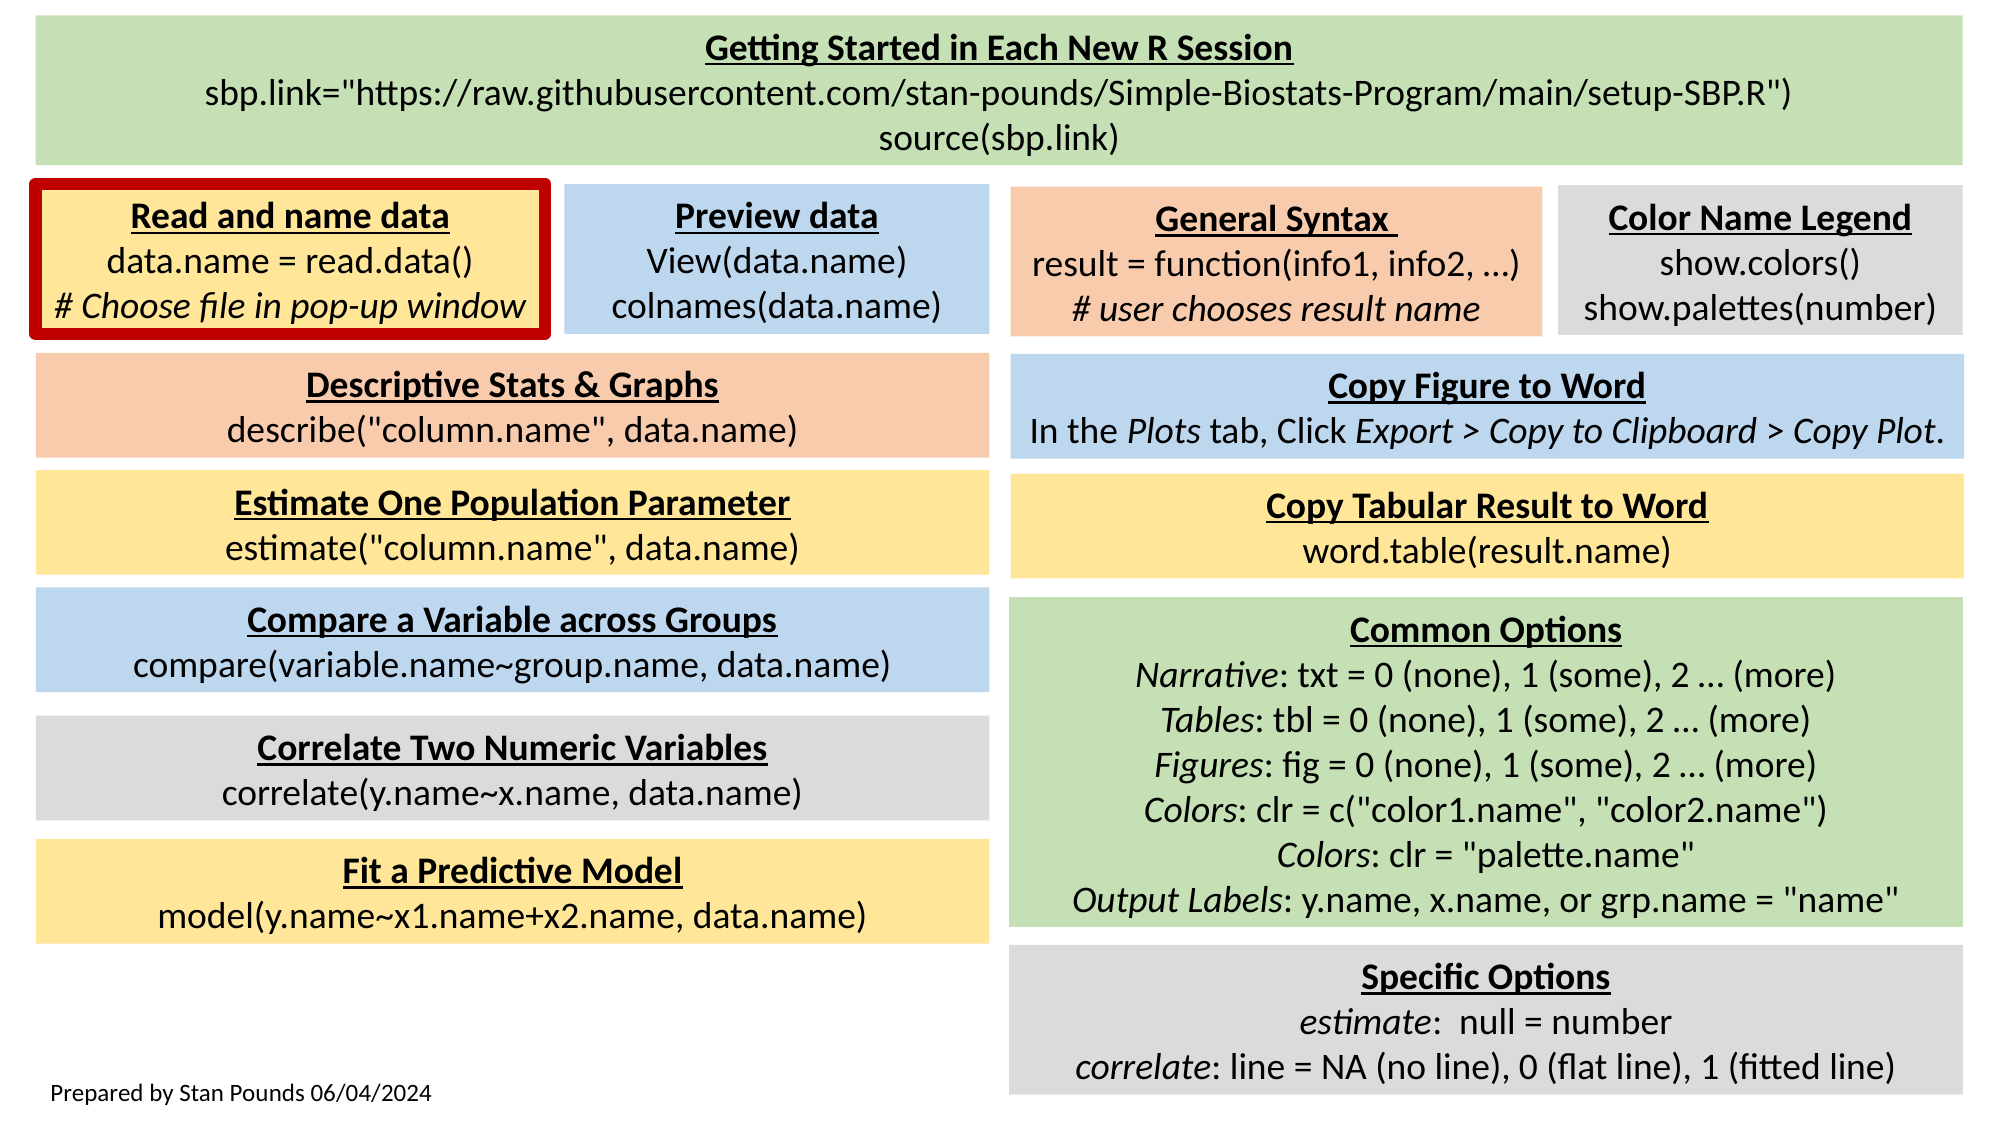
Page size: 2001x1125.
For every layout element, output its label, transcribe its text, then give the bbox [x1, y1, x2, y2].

text_box Color Name Legend show.colors() show.palettes(number) [1558, 185, 1963, 335]
text_box Copy Figure to Word In the Plots tab, Click Export > Copy to Clipboard > Copy Plot. [1010, 353, 1965, 459]
text_box Getting Started in Each New R Session sbp.link="https://raw.githubusercontent.com/stan-pounds/Simple-Biostats-Program/main/setup-SBP.R") source(sbp.link) [35, 15, 1963, 166]
text_box Specific Options estimate: null = number correlate: line = NA (no line), 0 (flat line), 1 (fitted line) [1009, 944, 1963, 1095]
text_box Preview data View(data.name) colnames(data.name) [564, 184, 990, 334]
text_box Correlate Two Numeric Variables correlate(y.name~x.name, data.name) [35, 715, 990, 821]
text_box Common Options Narrative: txt = 0 (none), 1 (some), 2 … (more) Tables: tbl = 0 (none), 1 (some), 2 … (more) Figures: fig = 0 (none), 1 (some), 2 … (more) Colors: clr = c("color1.name", "color2.name") Colors: clr = "palette.name" Output Labels: y.name, x.name, or grp.name = "name" [1009, 597, 1963, 927]
text_box Descriptive Stats & Graphs describe("column.name", data.name) [35, 352, 990, 458]
text_box Read and name data data.name = read.data() # Choose file in pop-up window [35, 184, 545, 334]
text_box General Syntax result = function(info1, info2, …) # user chooses result name [1010, 186, 1543, 337]
text_box Prepared by Stan Pounds 06/04/2024 [35, 1069, 932, 1114]
text_box Compare a Variable across Groups compare(variable.name~group.name, data.name) [35, 587, 990, 693]
text_box Fit a Predictive Model model(y.name~x1.name+x2.name, data.name) [35, 838, 990, 944]
text_box Estimate One Population Parameter estimate("column.name", data.name) [35, 470, 990, 575]
text_box Copy Tabular Result to Word word.table(result.name) [1010, 473, 1965, 579]
